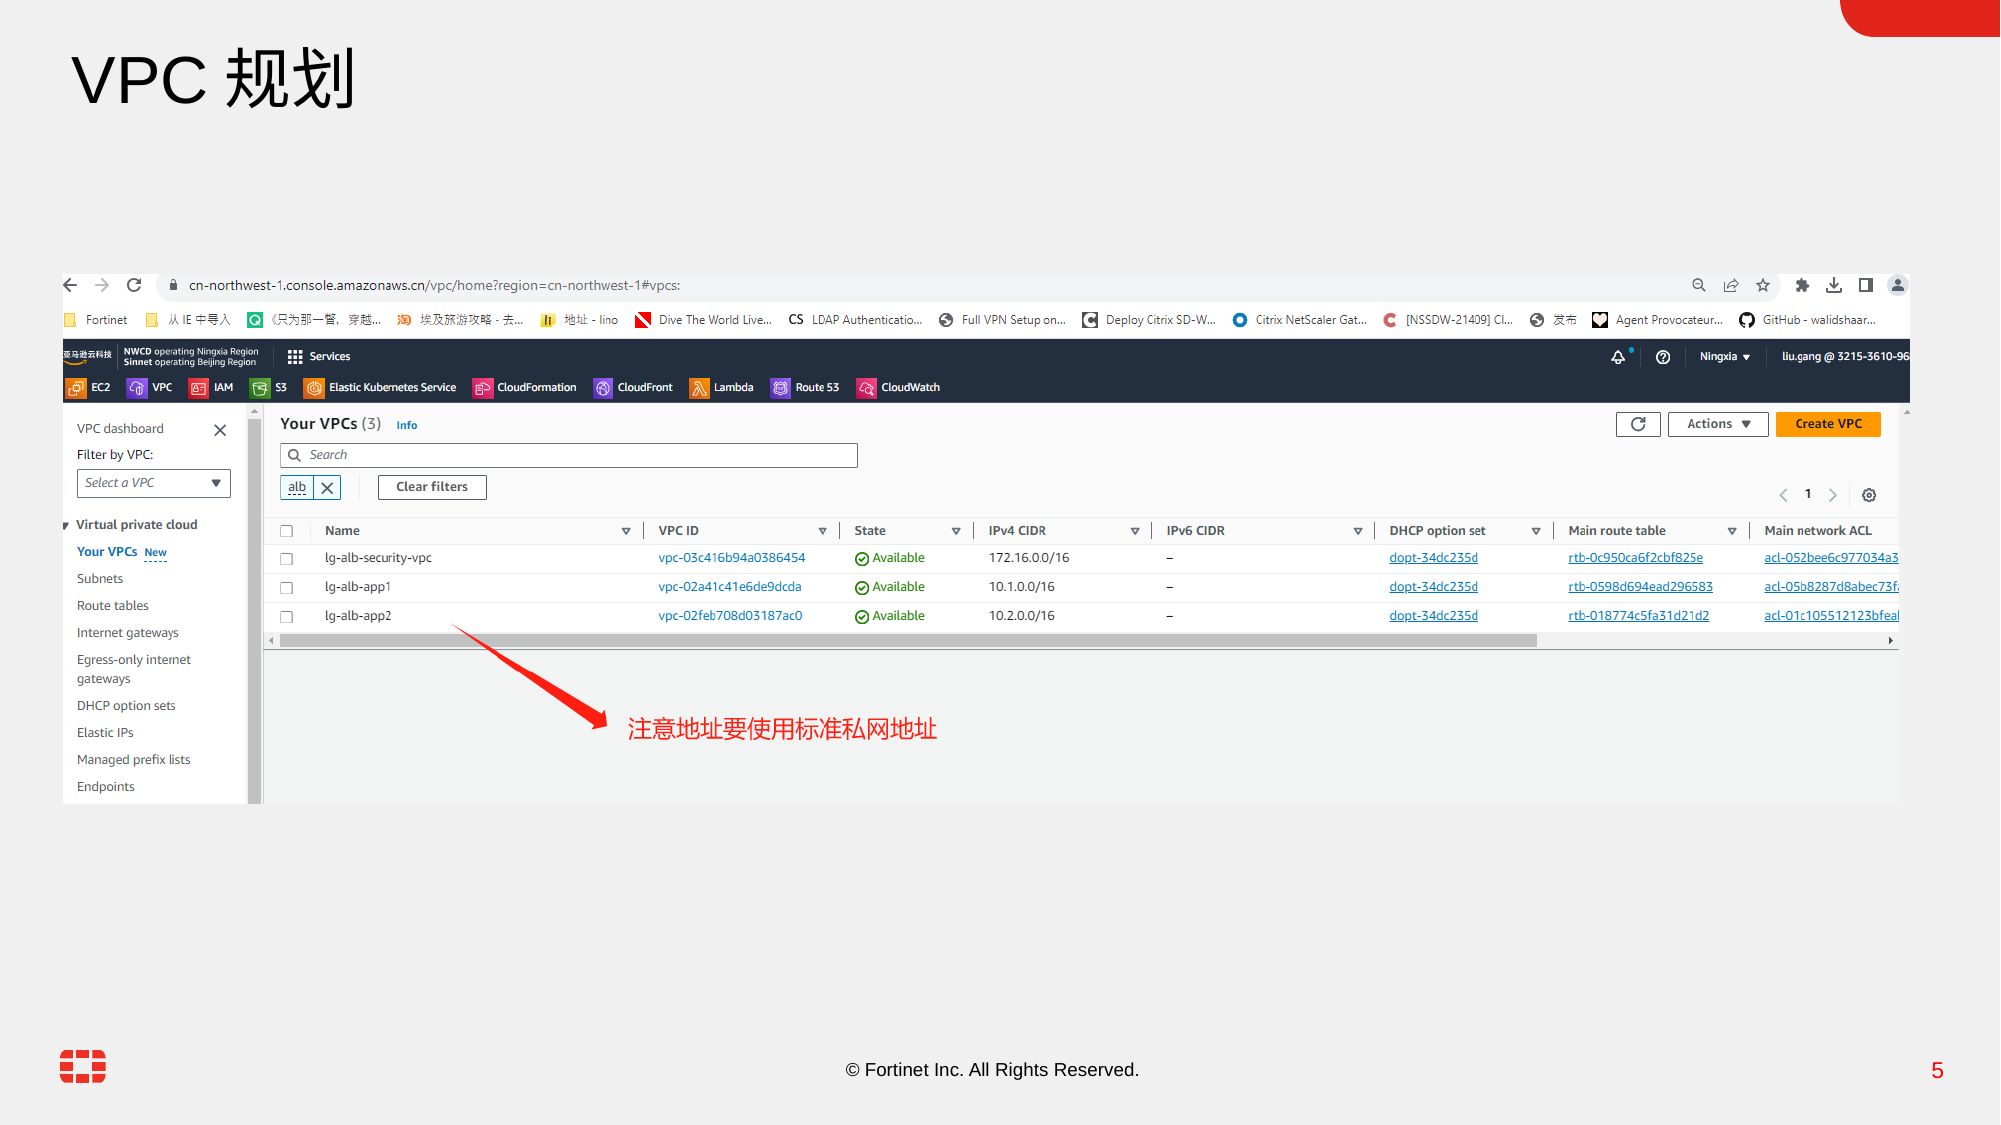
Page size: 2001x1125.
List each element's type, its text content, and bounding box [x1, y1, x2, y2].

picture [63, 274, 1910, 804]
text_box VPC规划 [56, 38, 374, 126]
